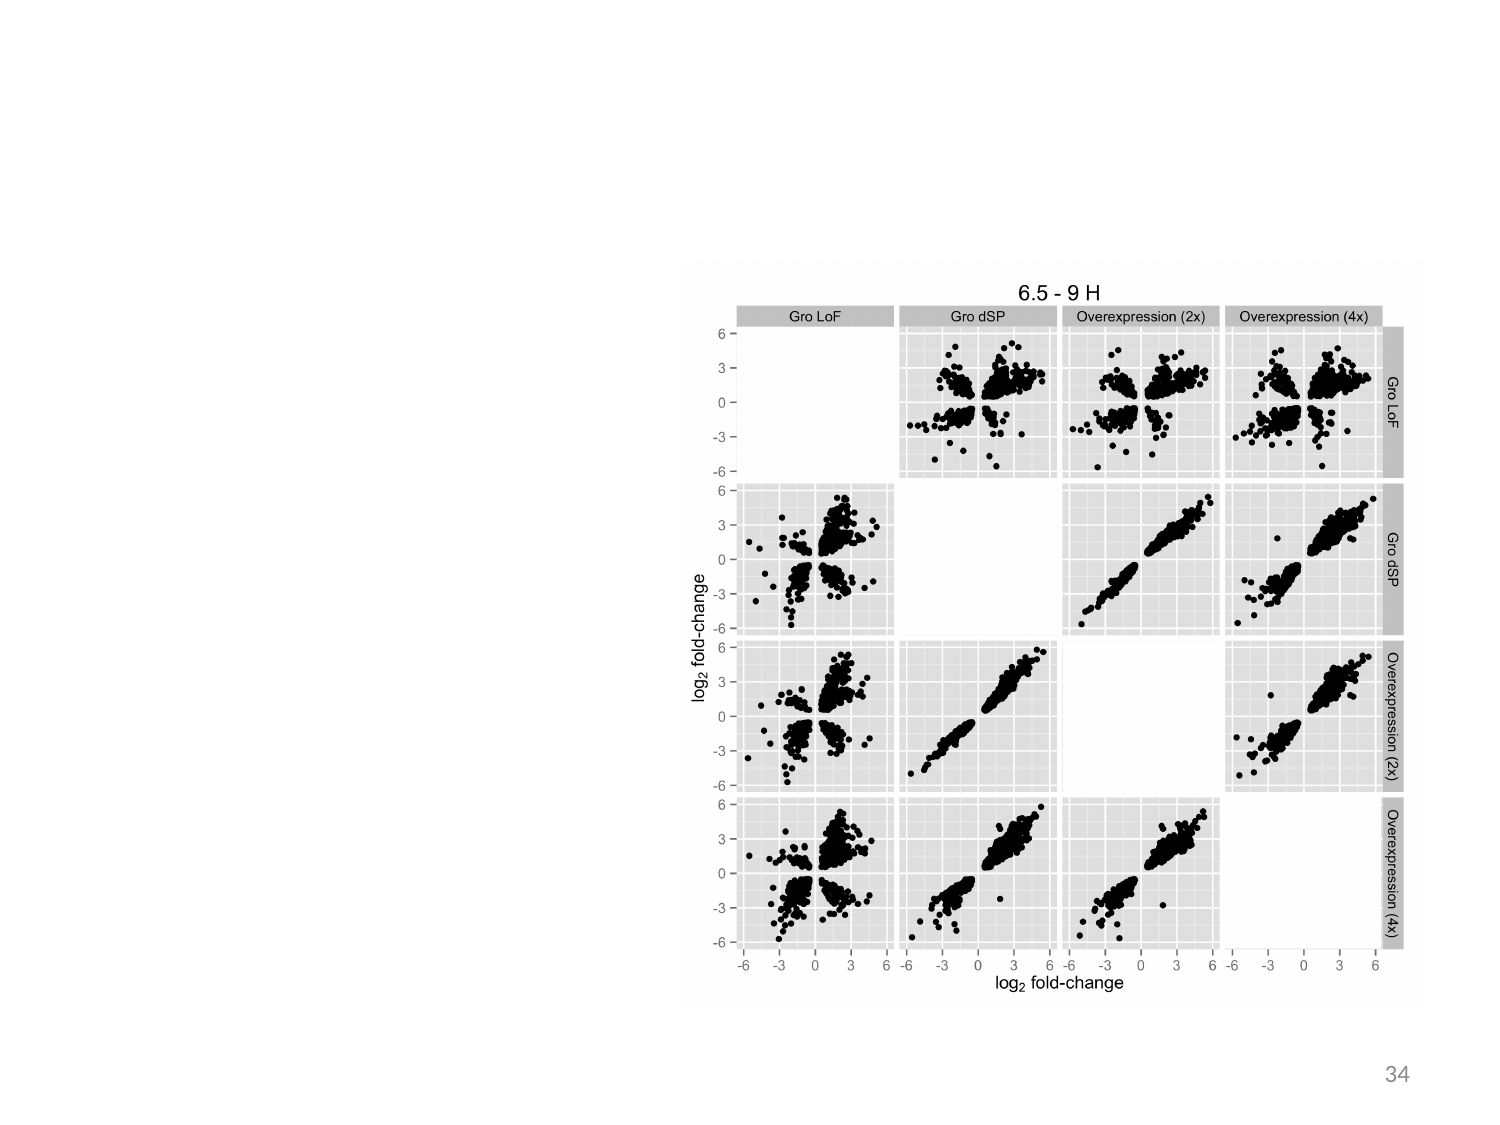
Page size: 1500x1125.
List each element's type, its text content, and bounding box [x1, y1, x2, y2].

slide_number 34 [1074, 1042, 1425, 1103]
picture [674, 257, 1426, 1009]
